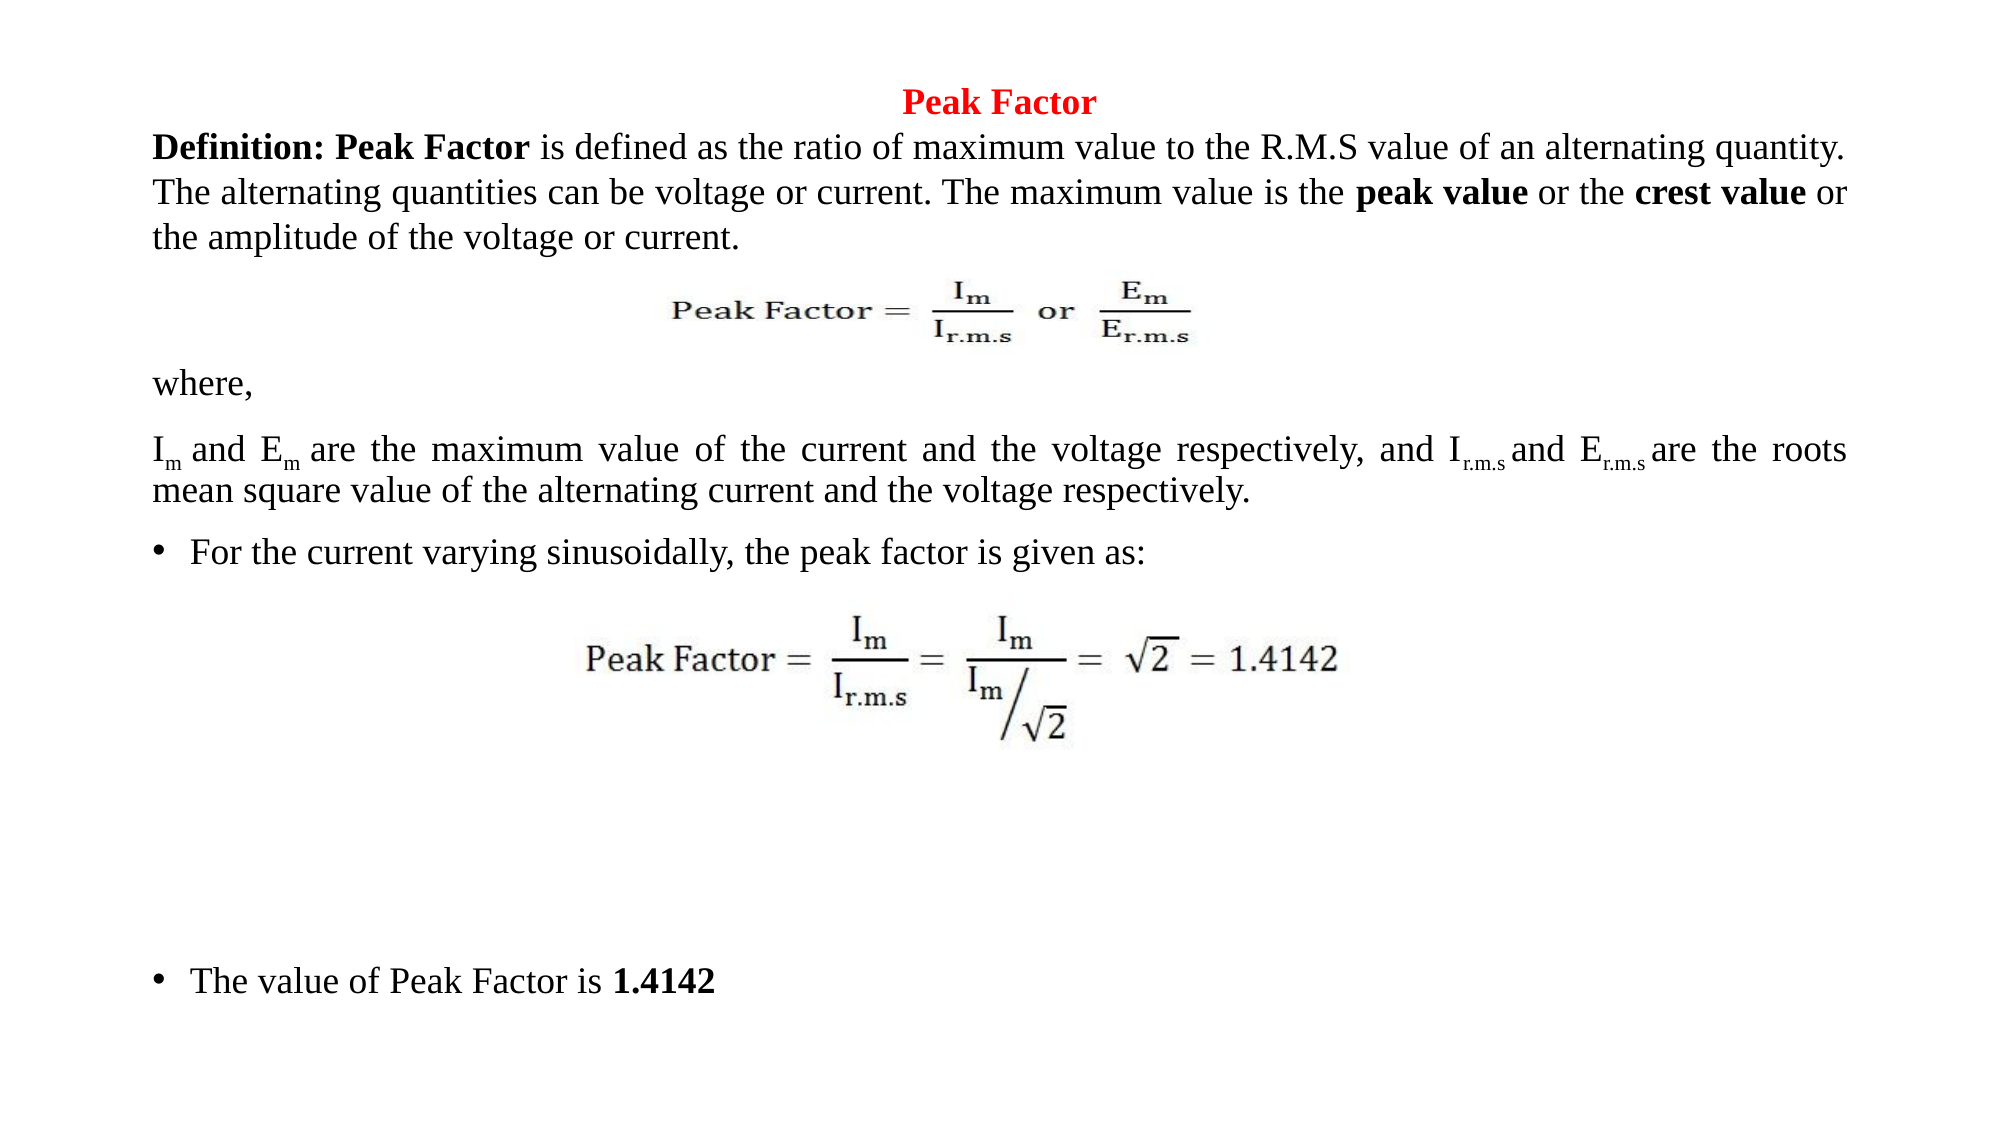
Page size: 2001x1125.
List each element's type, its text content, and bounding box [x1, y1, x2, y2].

list Peak Factor Definition: Peak Factor is defined as the ratio of maximum value to the R.M.S value of an alternating quantity. The alternating quantities can be voltage or current. The maximum value is the peak value or the crest value or the amplitude of the voltage or current. where, Im and Em are the maximum value of the current and the voltage respectively, and Ir.m.s and Er.m.s are the roots mean square value of the alternating current and the voltage respectively. For the current varying sinusoidally, the peak factor is given as: The value of Peak Factor is 1.4142 [137, 69, 1863, 1042]
picture [654, 270, 1226, 358]
picture [574, 599, 1358, 767]
